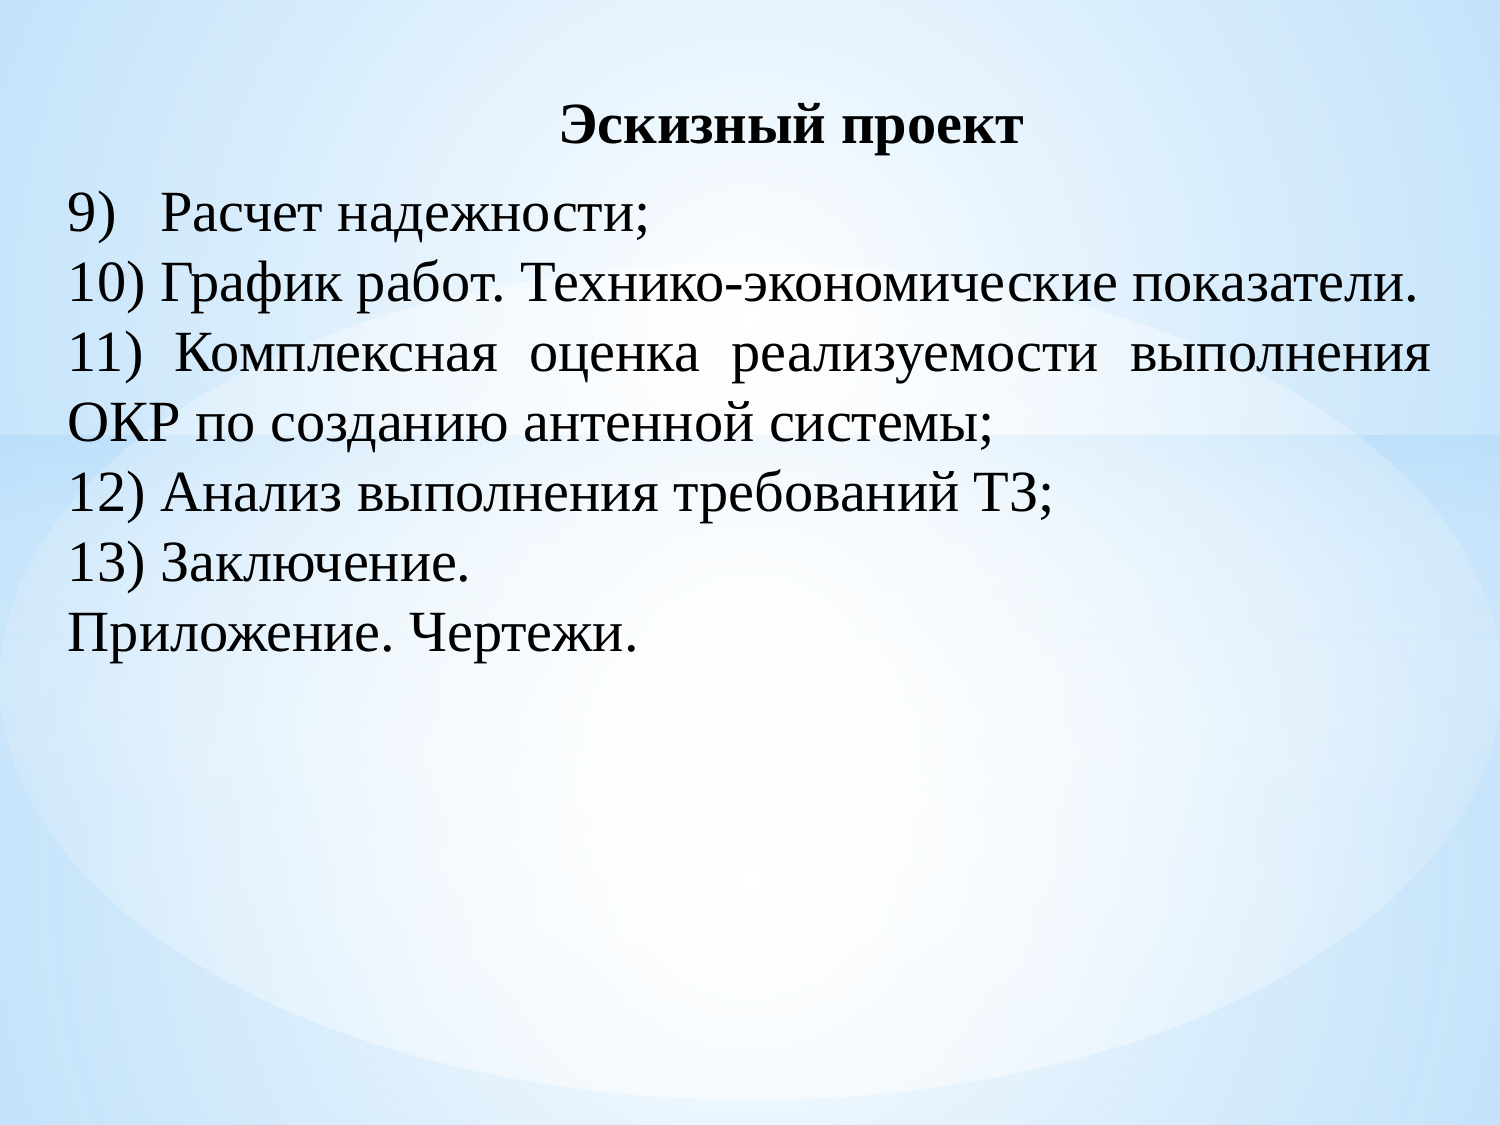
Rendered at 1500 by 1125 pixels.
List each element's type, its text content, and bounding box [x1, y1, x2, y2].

text_box 9) Расчет надежности; 10) График работ. Технико-экономические показатели. 11) Комплексная оценка реализуемости выполнения ОКР по созданию антенной системы; 12) Анализ выполнения требований ТЗ; 13) Заключение. Приложение. Чертежи. [53, 166, 1447, 671]
text_box Эскизный проект [135, 42, 1447, 163]
